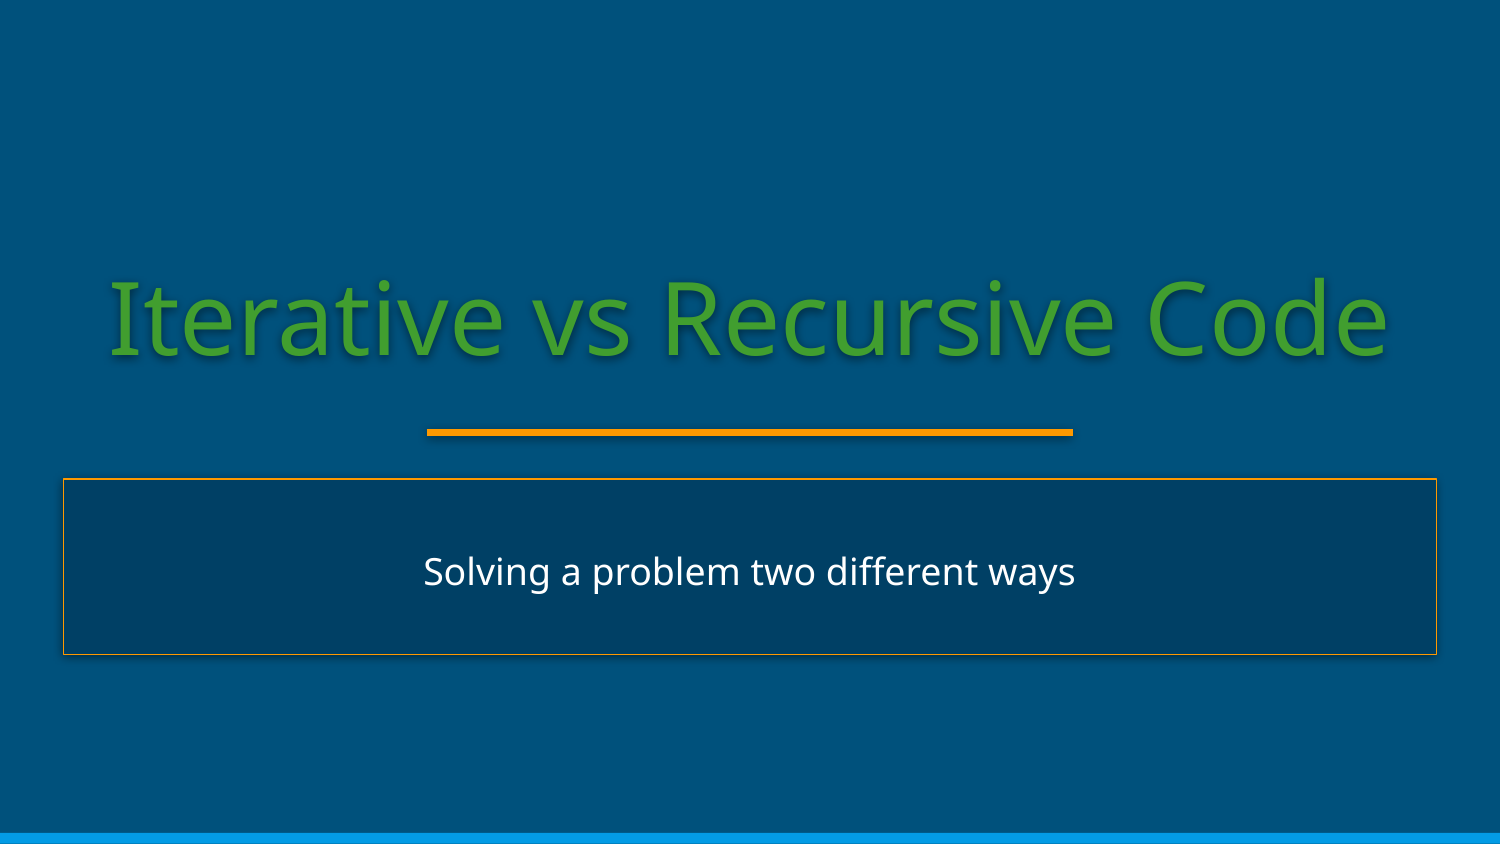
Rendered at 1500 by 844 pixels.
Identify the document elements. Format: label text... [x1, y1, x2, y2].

title Iterative vs Recursive Code [63, 189, 1437, 442]
list Solving a problem two different ways [63, 478, 1437, 655]
